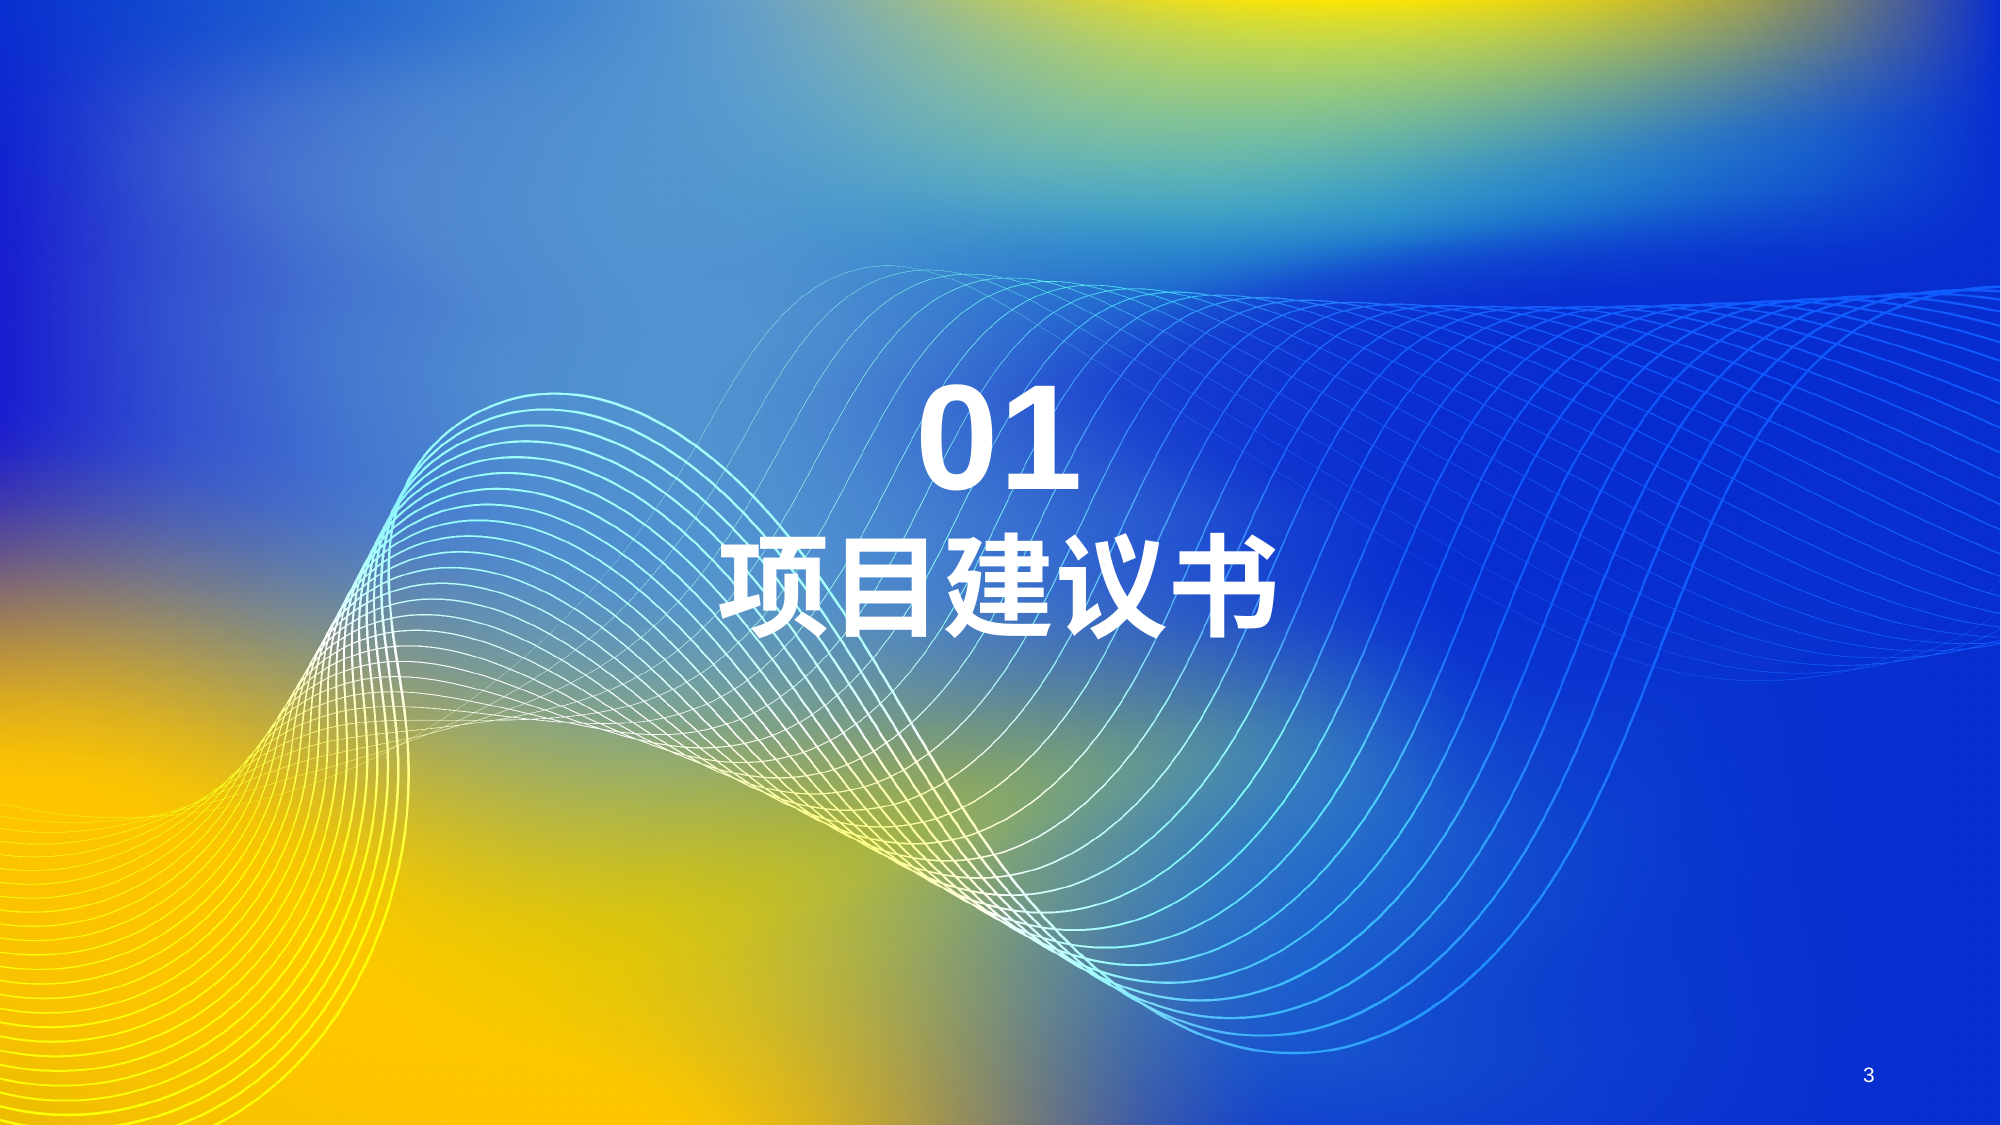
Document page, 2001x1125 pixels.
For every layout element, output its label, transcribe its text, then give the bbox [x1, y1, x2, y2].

text_box 01 [900, 352, 1098, 530]
picture [0, 0, 2001, 1125]
slide_number 3 [1452, 1056, 1890, 1092]
title 项目建议书 [271, 522, 1727, 660]
